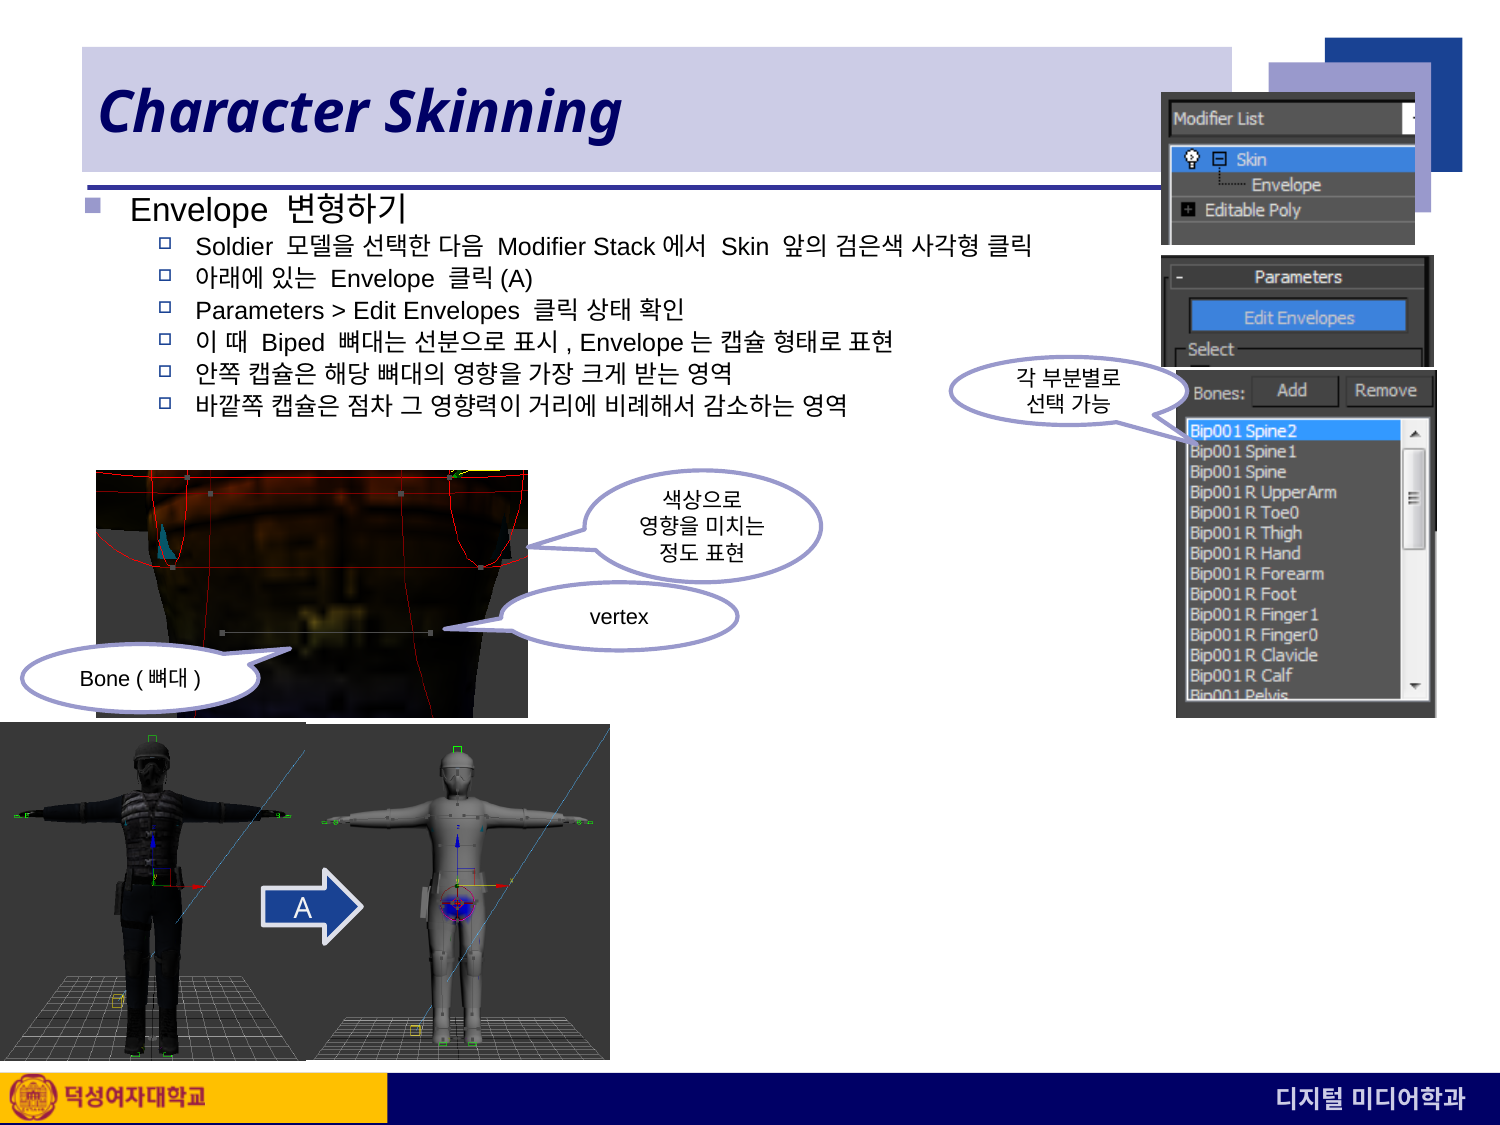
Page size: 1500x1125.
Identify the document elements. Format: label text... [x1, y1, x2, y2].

text_box Bone (뼈대) [19, 645, 91, 712]
picture [0, 722, 610, 1125]
picture [1161, 92, 1416, 245]
picture [96, 470, 529, 718]
text_box vertex [533, 580, 740, 653]
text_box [950, 356, 1437, 718]
text_box 색상으로 영향을 미치는 정도 표현 [533, 468, 824, 585]
picture [1161, 255, 1434, 356]
title Character Skinning [81, 46, 1233, 173]
text_box Envelope 변형하기 Soldier 모델을 선택한 다음 Modifier Stack에서 Skin 앞의 검은색 사각형 클릭 아래에 있는 Envelope 클릭(A) Parameters > Edit Envelopes 클릭 상태 확인 이 때 Biped 뼈대는 선분으로 표시, Envelope는 캡슐 형태로 표현 안쪽 캡슐은 해당 뼈대의 영향을 가장 크게 받는 영역 바깥쪽 캡슐은 점차 그 영향력이 거리에 비례해서 감소하는 영역 [0, 185, 1476, 1015]
